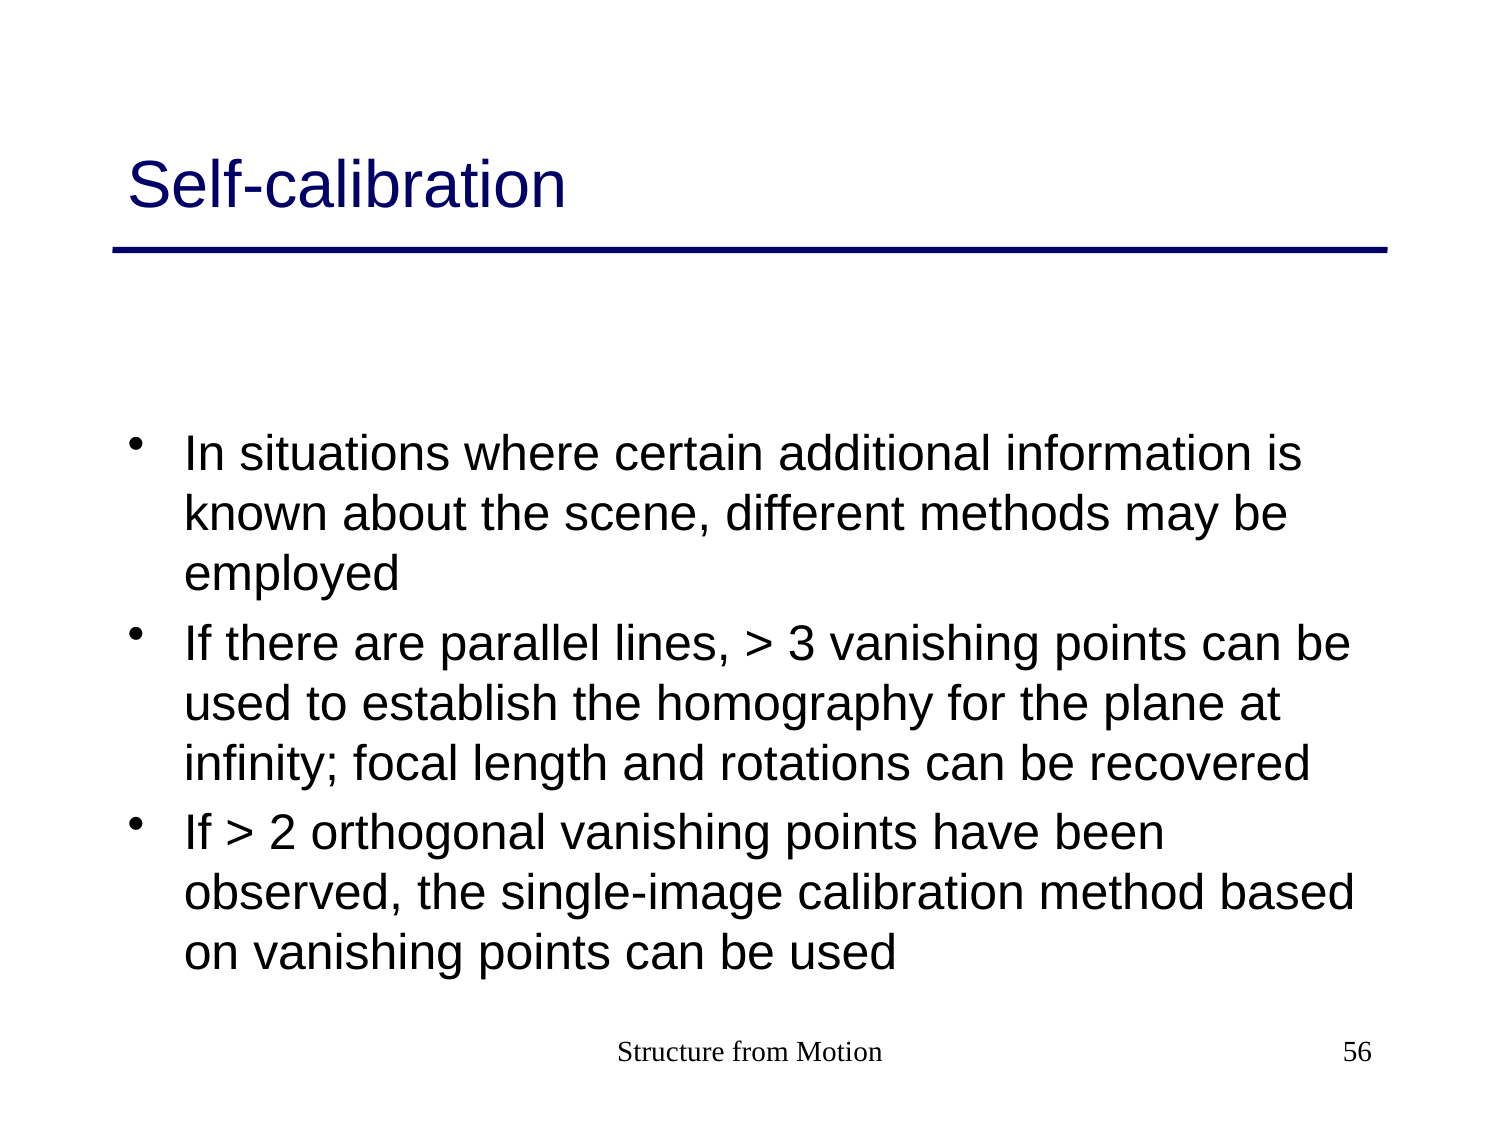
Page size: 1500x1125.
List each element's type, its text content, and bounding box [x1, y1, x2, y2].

list In situations where certain additional information is known about the scene, different methods may be employed If there are parallel lines, > 3 vanishing points can be used to establish the homography for the plane at infinity; focal length and rotations can be recovered If > 2 orthogonal vanishing points have been observed, the single-image calibration method based on vanishing points can be used [112, 412, 1388, 1125]
title Self-calibration [112, 99, 1388, 263]
footer Structure from Motion [449, 1024, 1051, 1101]
slide_number 56 [1074, 1024, 1388, 1101]
